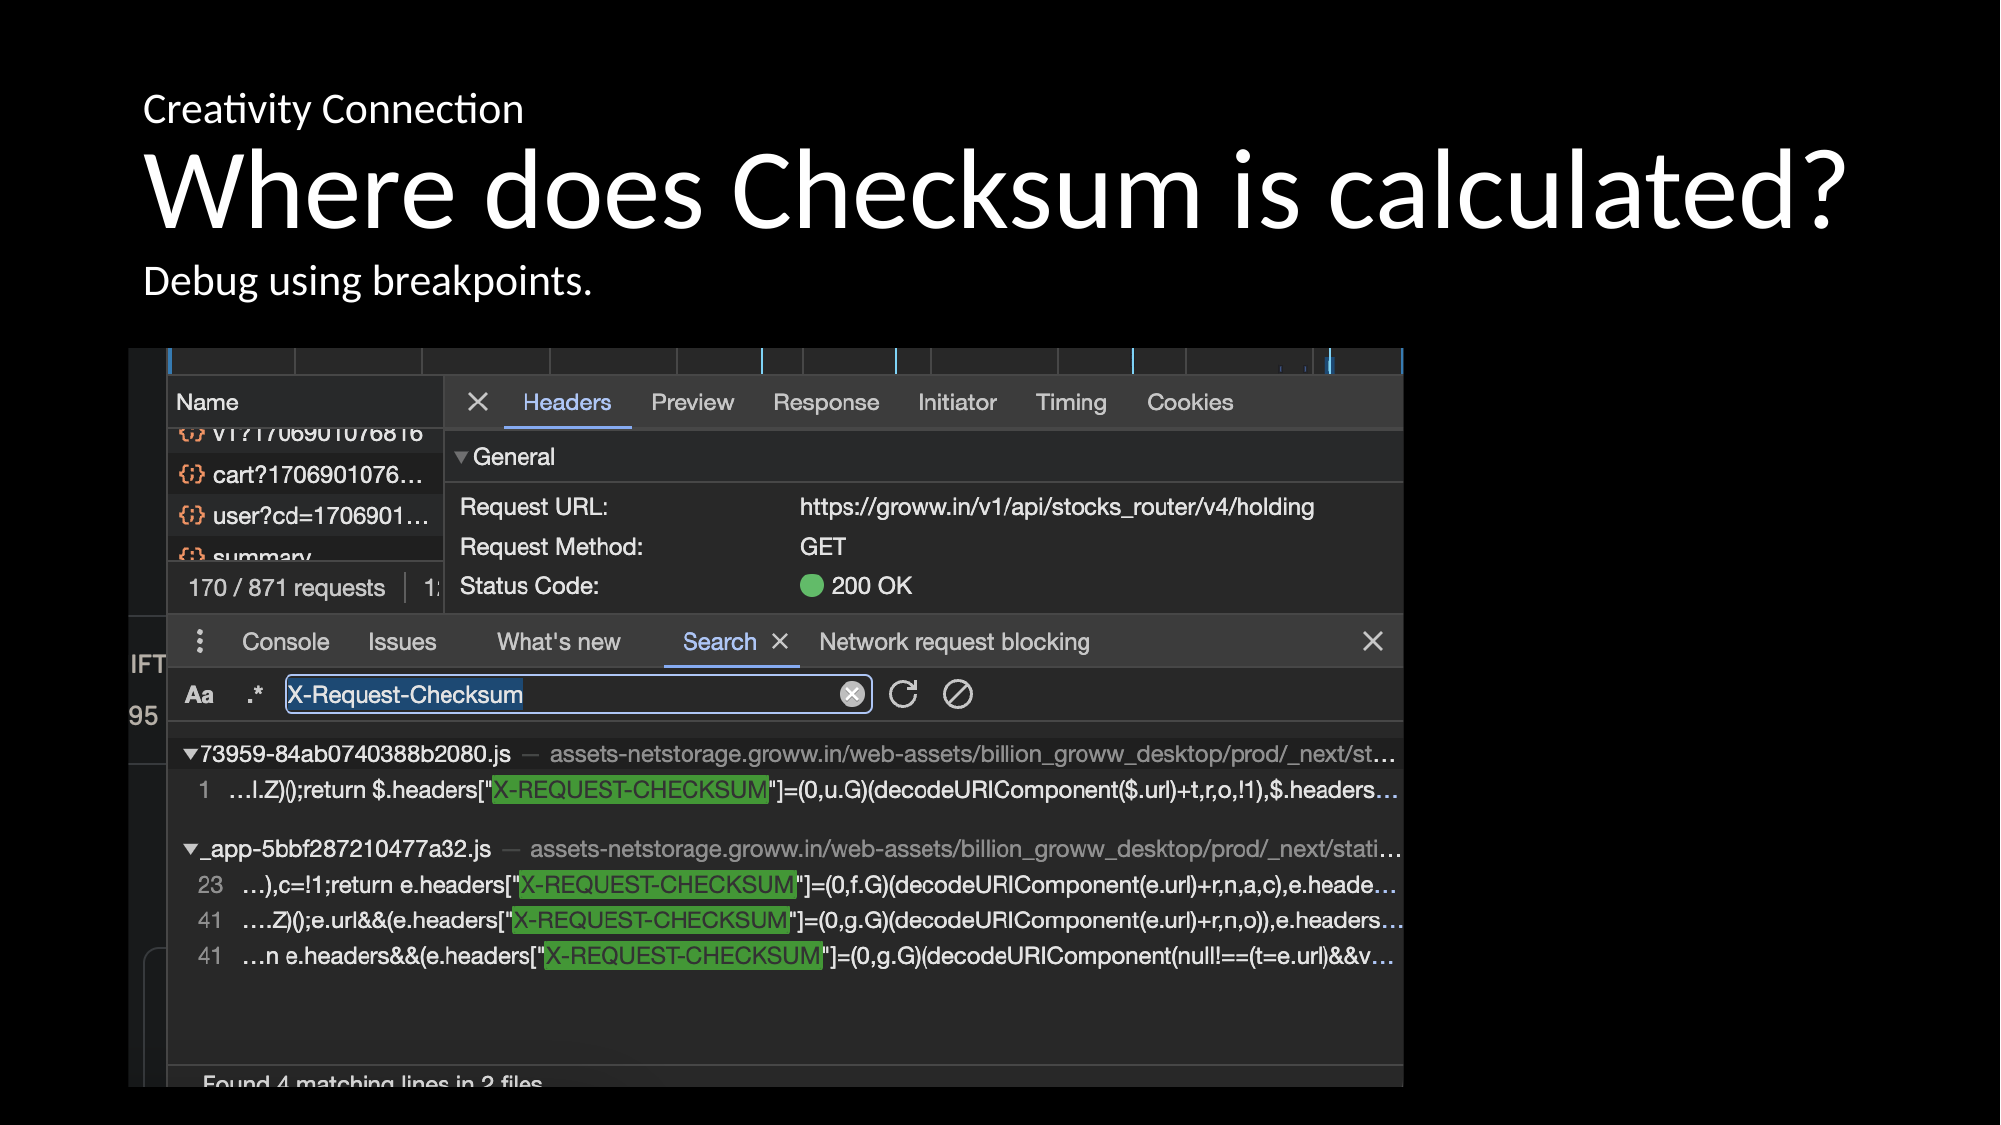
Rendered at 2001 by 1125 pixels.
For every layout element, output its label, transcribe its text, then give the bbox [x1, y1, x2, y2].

text_box Creativity Connection [128, 72, 797, 141]
text_box Where does Checksum is calculated? Debug using breakpoints. [128, 106, 2000, 312]
picture [128, 348, 1404, 1087]
